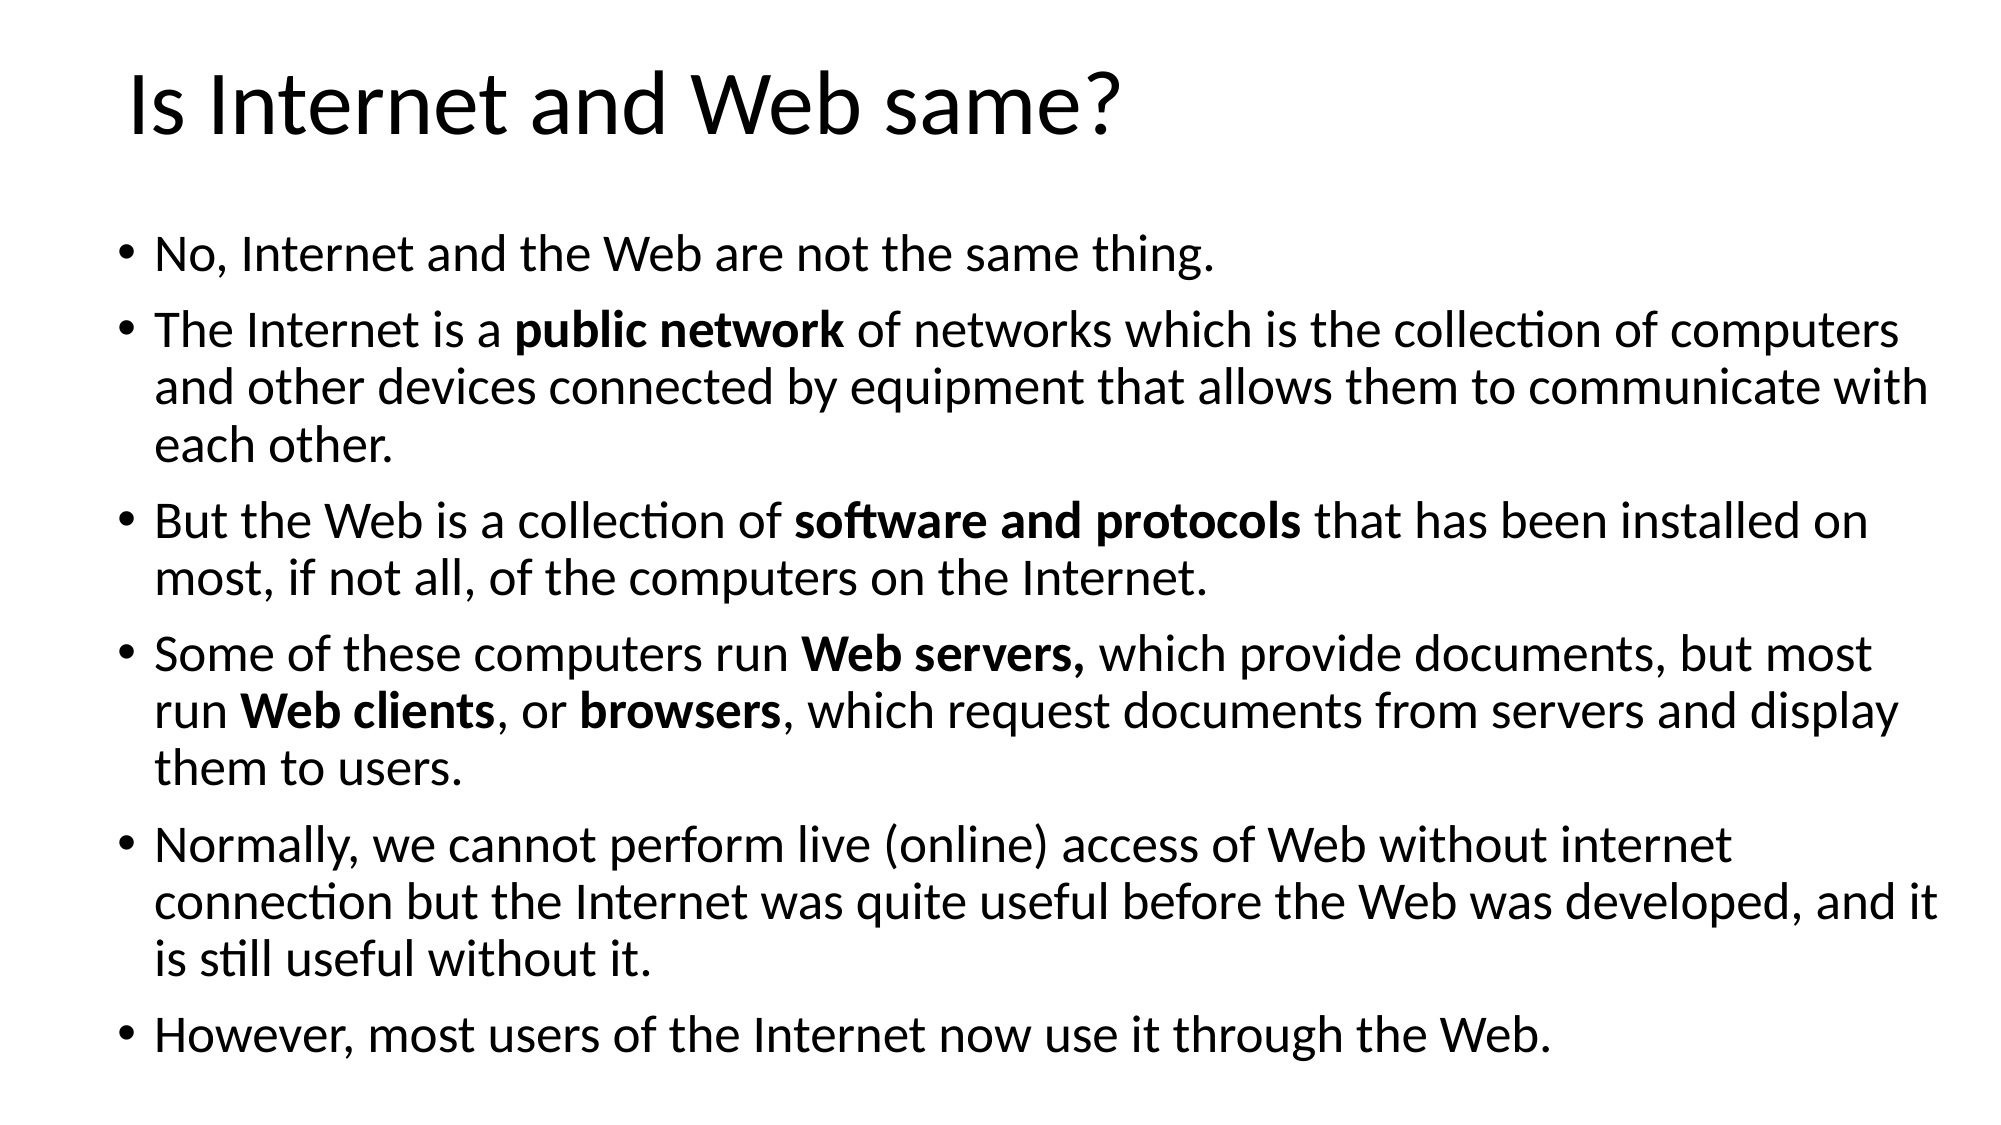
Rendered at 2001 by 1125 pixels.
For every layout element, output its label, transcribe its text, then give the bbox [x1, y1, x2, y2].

title Is Internet and Web same? [112, 21, 1863, 190]
list No, Internet and the Web are not the same thing. The Internet is a public network of networks which is the collection of computers and other devices connected by equipment that allows them to communicate with each other. But the Web is a collection of software and protocols that has been installed on most, if not all, of the computers on the Internet. Some of these computers run Web servers, which provide documents, but most run Web clients, or browsers, which request documents from servers and display them to users. Normally, we cannot perform live (online) access of Web without internet connection but the Internet was quite useful before the Web was developed, and it is still useful without it. However, most users of the Internet now use it through the Web. [102, 218, 1962, 1074]
